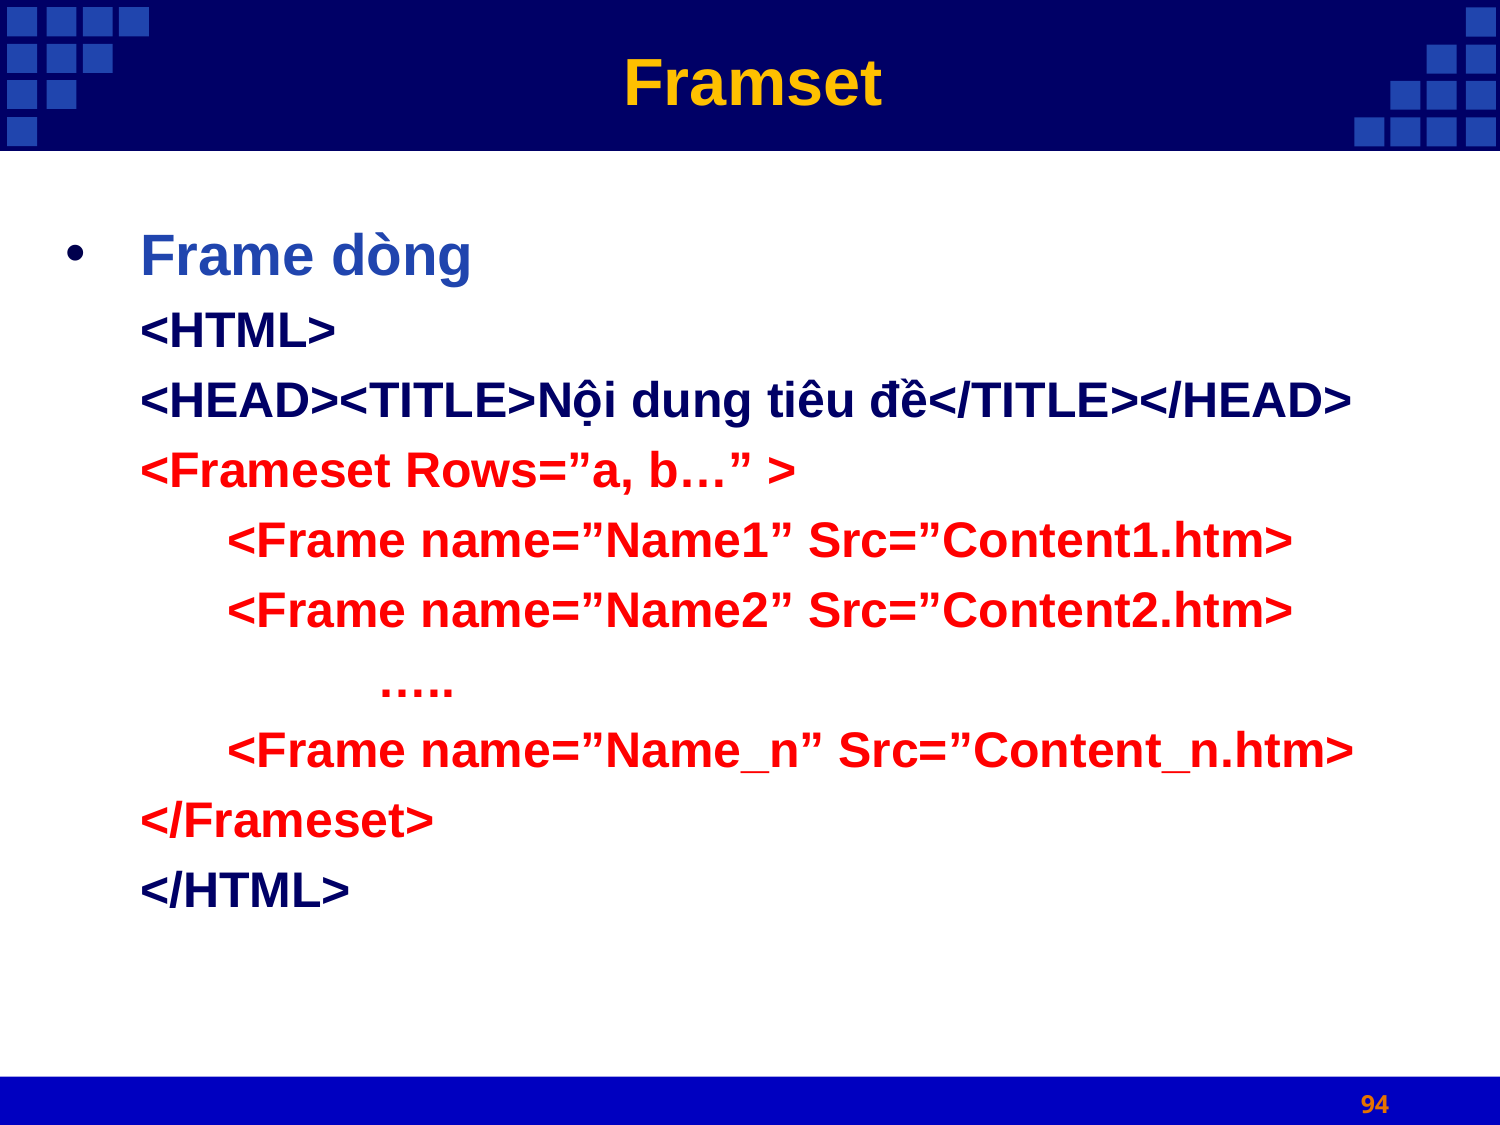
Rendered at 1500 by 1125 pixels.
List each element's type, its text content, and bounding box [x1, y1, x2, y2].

title Framset [137, 32, 1350, 125]
list Frame dòng <HTML> <HEAD><TITLE>Nội dung tiêu đề</TITLE></HEAD> <Frameset Rows=”a, b…” > <Frame name=”Name1” Src=”Content1.htm> <Frame name=”Name2” Src=”Content2.htm> ….. <Frame name=”Name_n” Src=”Content_n.htm> </Frameset> </HTML> [50, 174, 1400, 1000]
slide_number 94 [1324, 1080, 1426, 1125]
